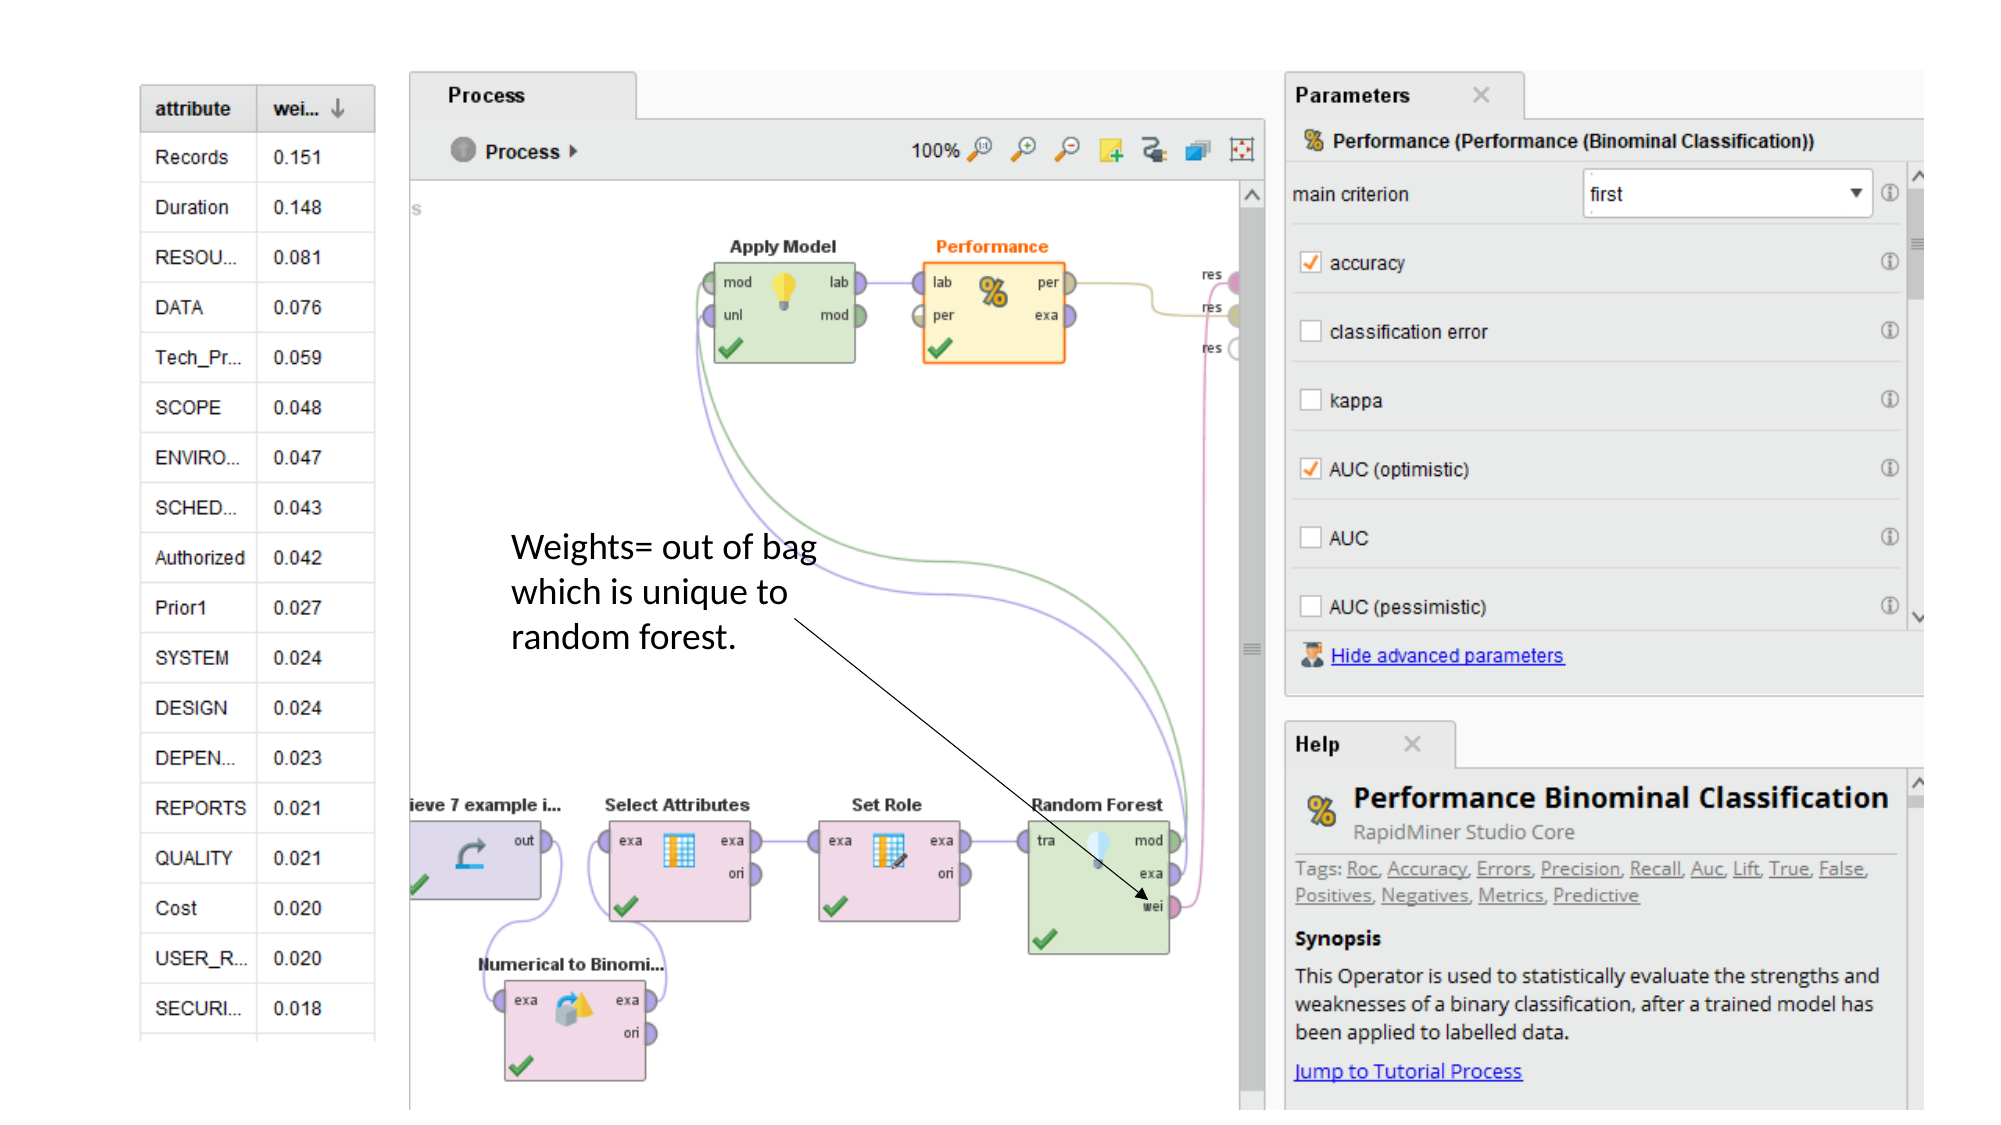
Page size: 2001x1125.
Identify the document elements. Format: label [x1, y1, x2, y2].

picture [132, 72, 379, 1053]
text_box [794, 618, 1149, 900]
picture [409, 70, 1924, 1110]
